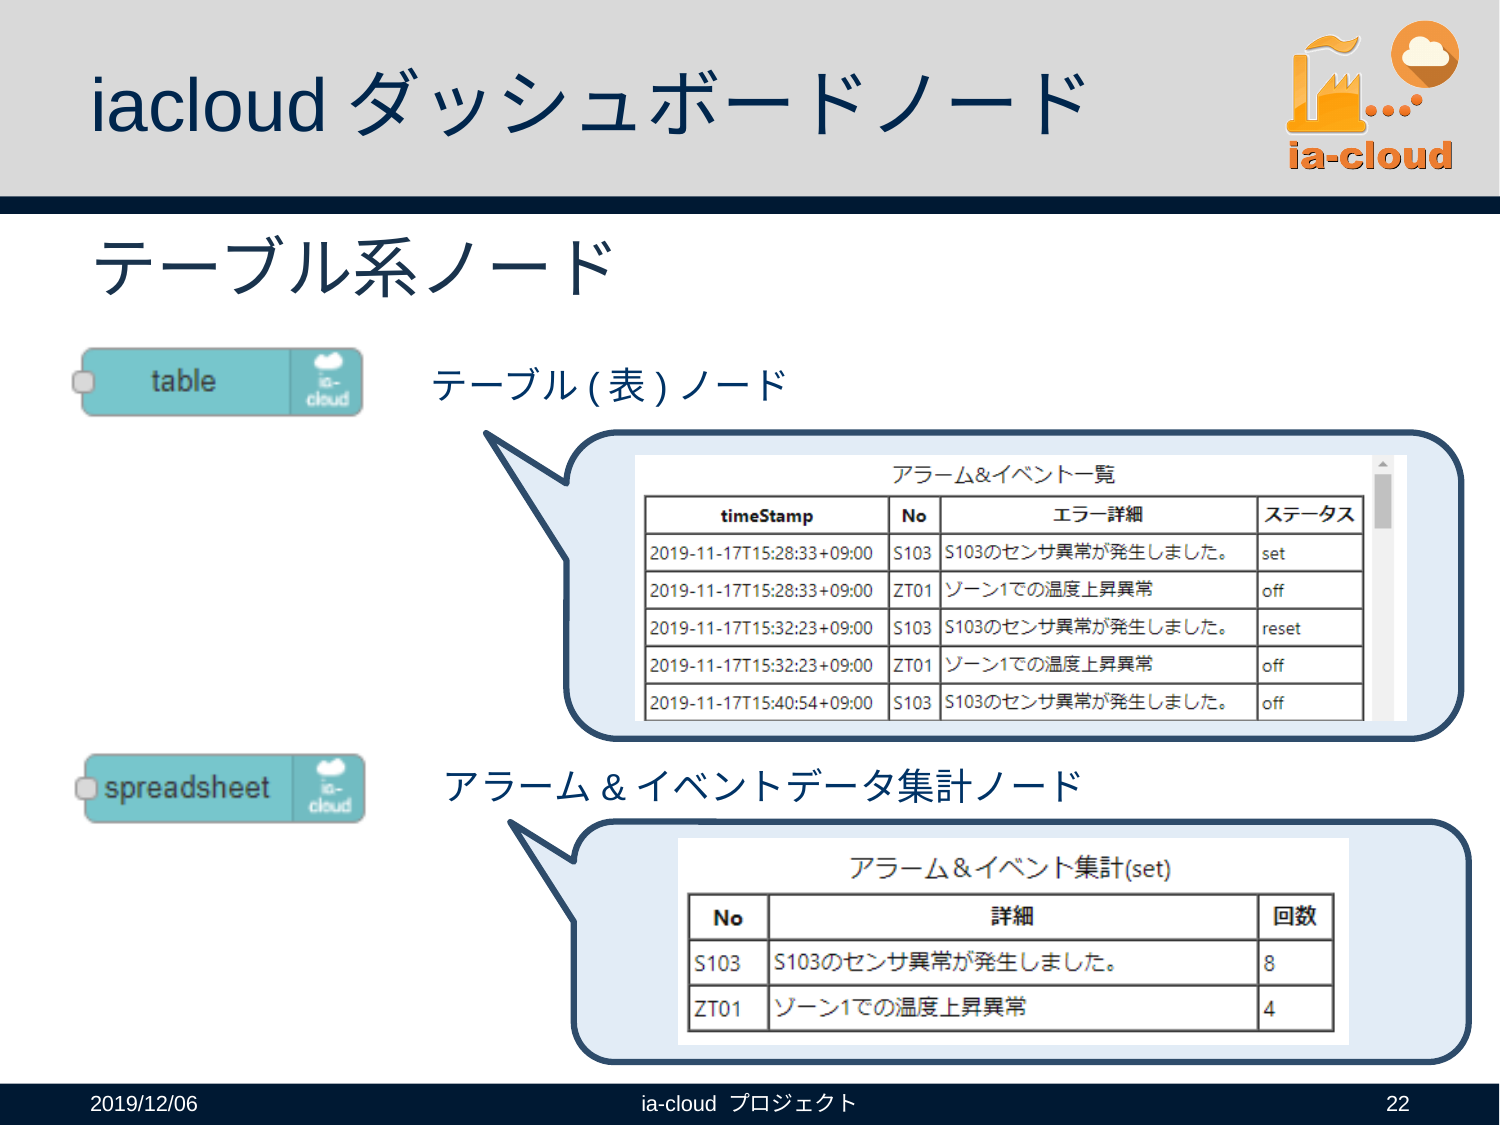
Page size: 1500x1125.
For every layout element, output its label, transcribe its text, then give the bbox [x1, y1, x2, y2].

picture [678, 838, 1350, 1046]
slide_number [75, 1082, 425, 1121]
footer ia-cloud プロジェクト [512, 1082, 988, 1121]
text_box [573, 822, 1469, 1063]
picture [1263, 17, 1479, 204]
list テーブル系ノード [75, 218, 1436, 975]
picture [70, 738, 373, 831]
picture [68, 338, 373, 432]
text_box テーブル(表)ノード [416, 354, 805, 415]
text_box [1436, 439, 1462, 732]
slide_number 22 [1074, 1082, 1425, 1121]
text_box アラーム&イベントデータ集計ノード [428, 756, 1100, 816]
picture [635, 454, 1408, 721]
title iacloudダッシュボードノード [75, 42, 1436, 161]
